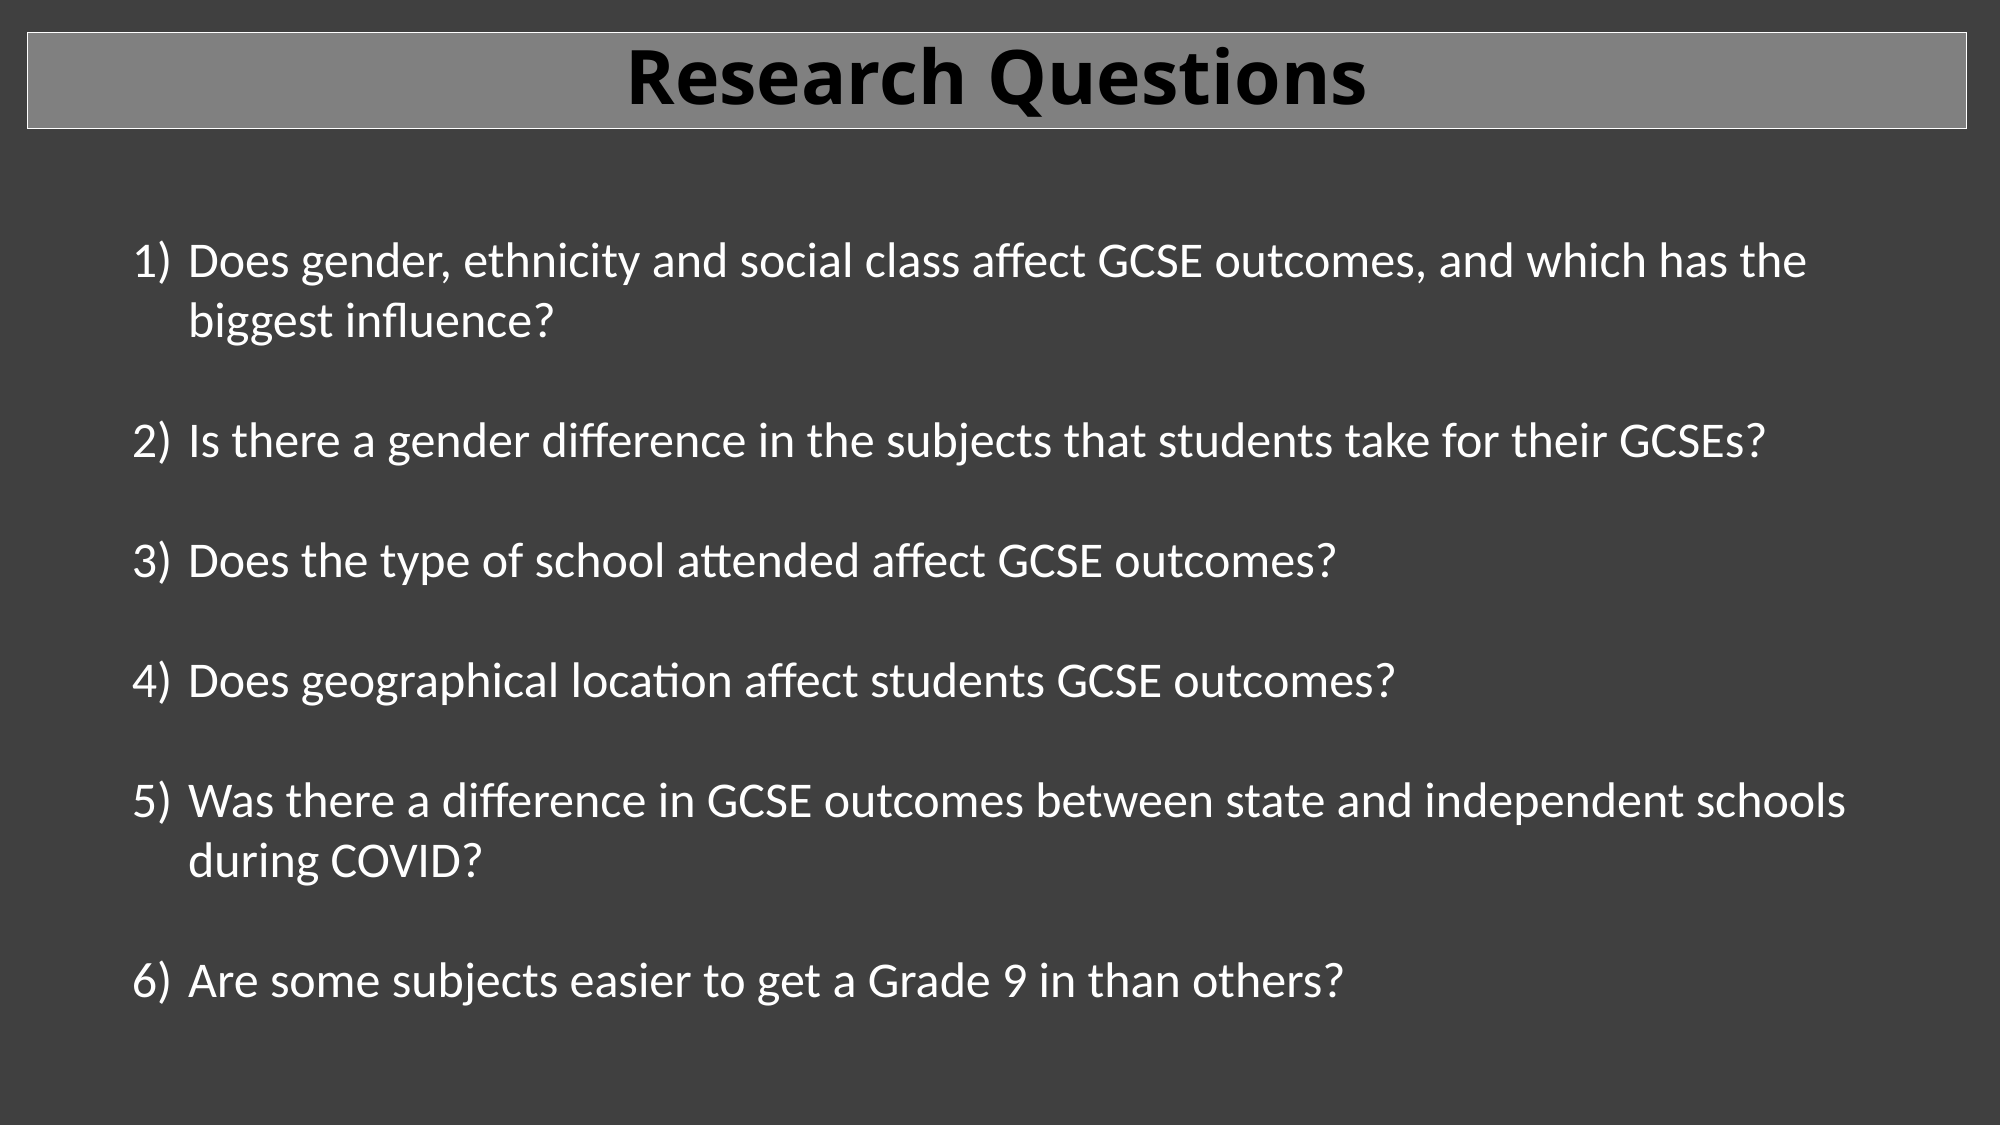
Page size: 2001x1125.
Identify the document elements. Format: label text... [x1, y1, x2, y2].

title Research Questions [27, 32, 1967, 129]
text_box Does gender, ethnicity and social class affect GCSE outcomes, and which has the biggest influence? Is there a gender difference in the subjects that students take for their GCSEs? Does the type of school attended affect GCSE outcomes? Does geographical location affect students GCSE outcomes? Was there a difference in GCSE outcomes between state and independent schools during COVID? Are some subjects easier to get a Grade 9 in than others? [42, 220, 1967, 1016]
